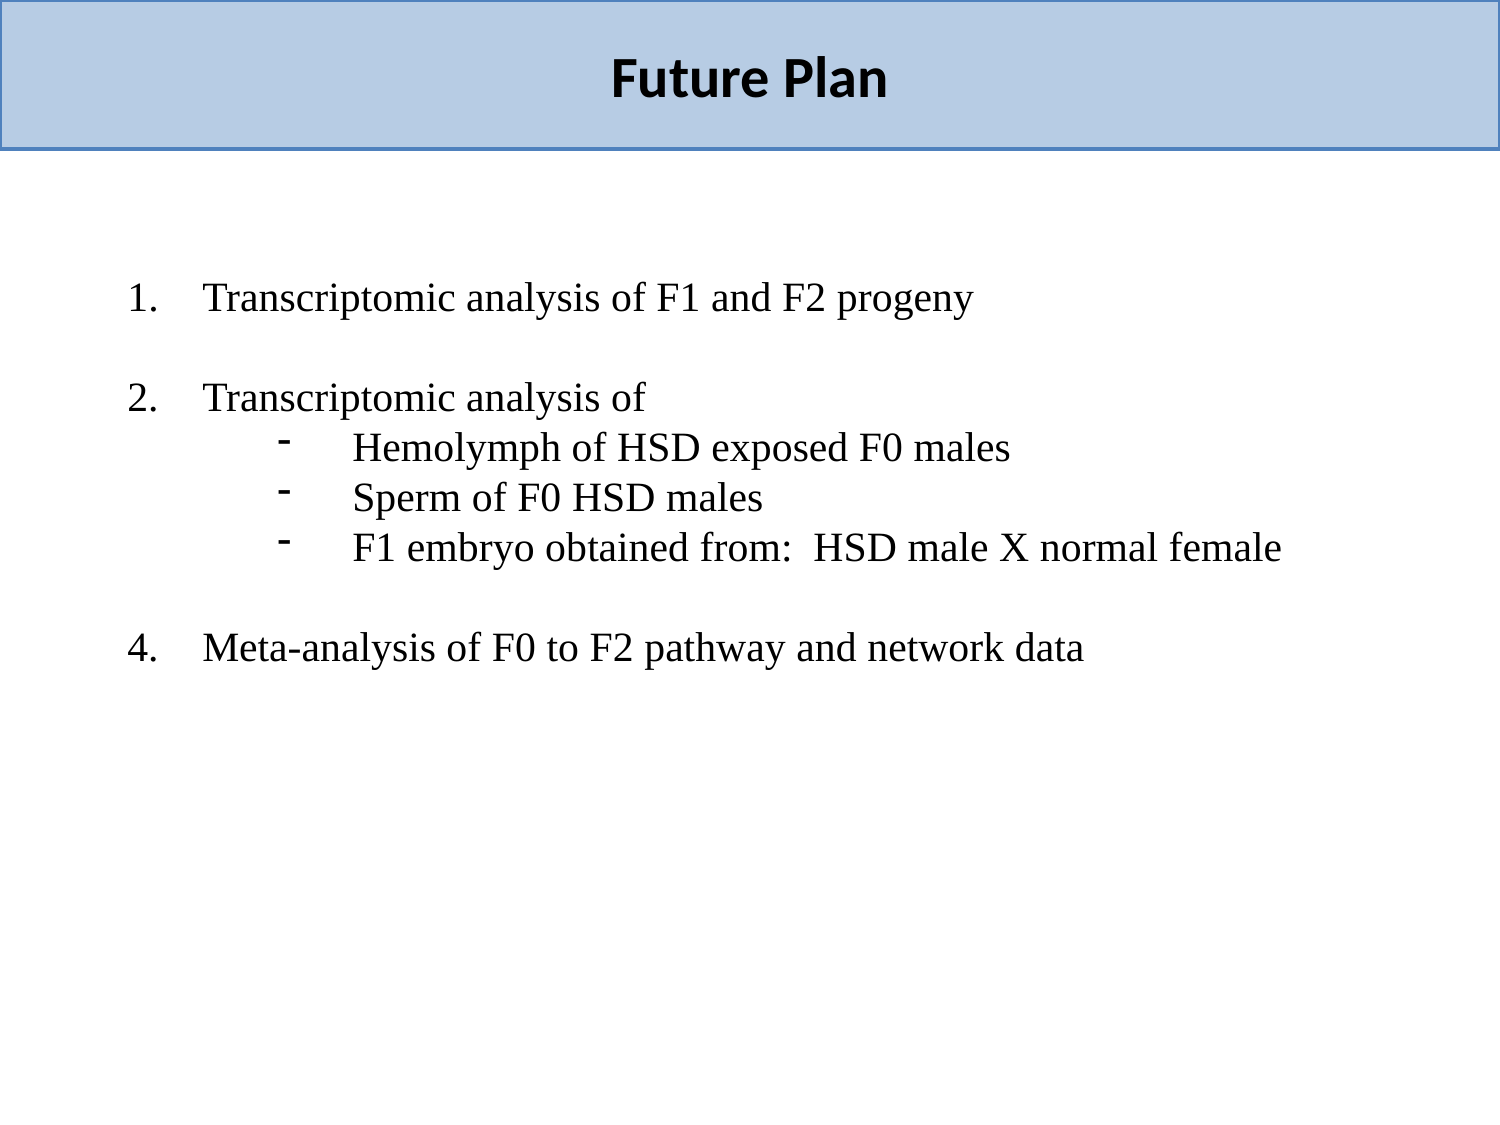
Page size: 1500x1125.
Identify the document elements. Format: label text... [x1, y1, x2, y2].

text_box 1. Transcriptomic analysis of F1 and F2 progeny Transcriptomic analysis of Hemolymph of HSD exposed F0 males Sperm of F0 HSD males F1 embryo obtained from: HSD male X normal female Meta-analysis of F0 to F2 pathway and network data [112, 262, 1363, 678]
text_box Future Plan [0, 0, 1500, 149]
